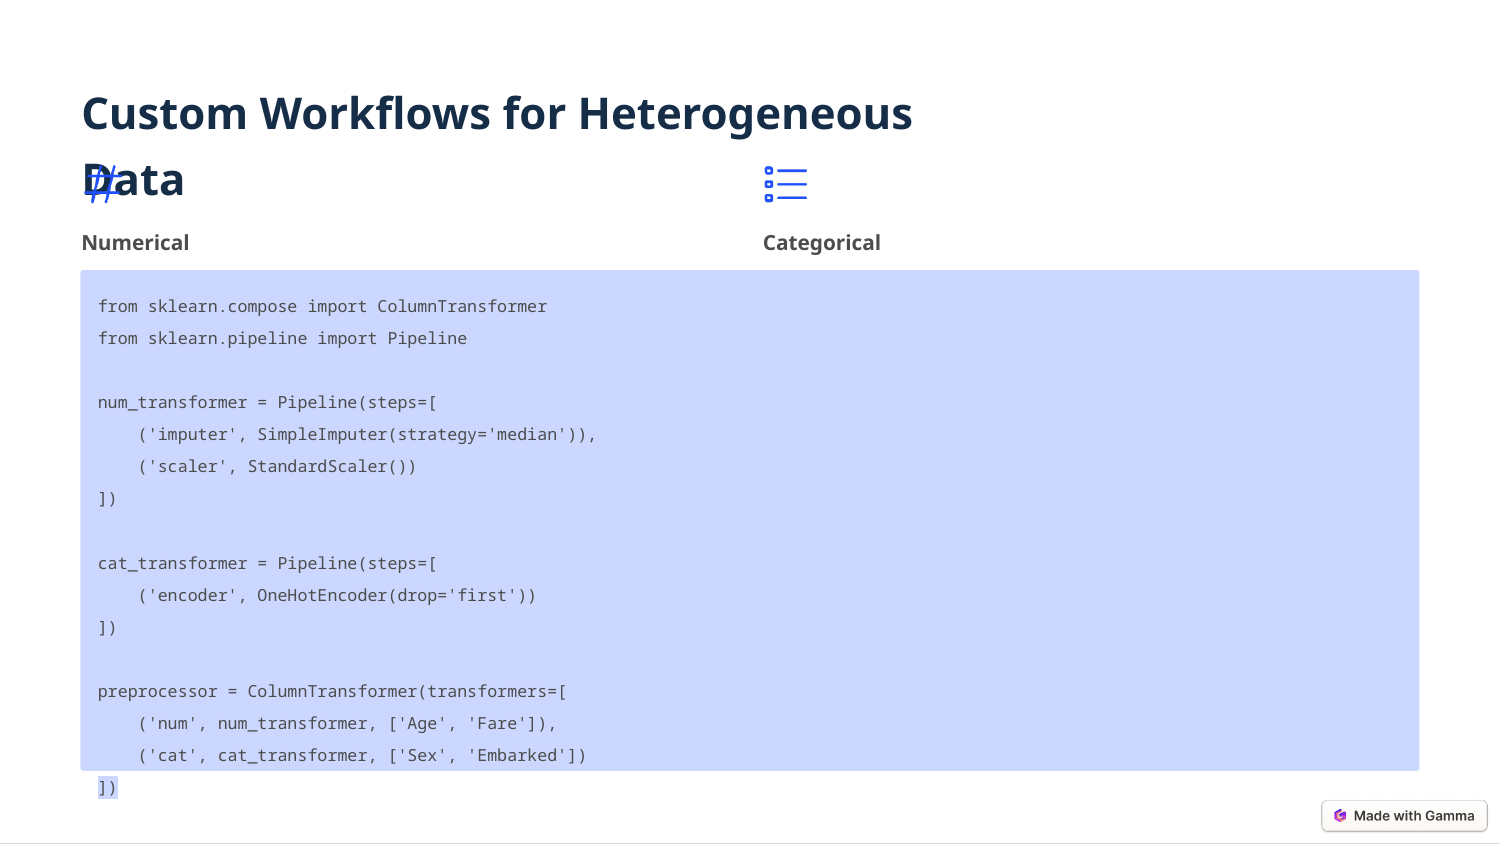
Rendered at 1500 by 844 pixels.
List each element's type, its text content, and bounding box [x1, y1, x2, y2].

picture [762, 162, 807, 207]
picture [81, 162, 126, 207]
text_box Categorical [762, 223, 981, 251]
picture [1316, 794, 1493, 837]
text_box Numerical [81, 223, 300, 251]
text_box from sklearn.compose import ColumnTransformer from sklearn.pipeline import Pipeline num_transformer = Pipeline(steps=[ ('imputer', SimpleImputer(strategy='median')), ('scaler', StandardScaler()) ]) cat_transformer = Pipeline(steps=[ ('encoder', OneHotEncoder(drop='first')) ]) preprocessor = ColumnTransformer(transformers=[ ('num', num_transformer, ['Age', 'Fare']), ('cat', cat_transformer, ['Sex', 'Embarked']) ]) [97, 283, 1403, 758]
text_box Custom Workflows for Heterogeneous Data [81, 72, 916, 128]
text_box [80, 270, 1420, 771]
